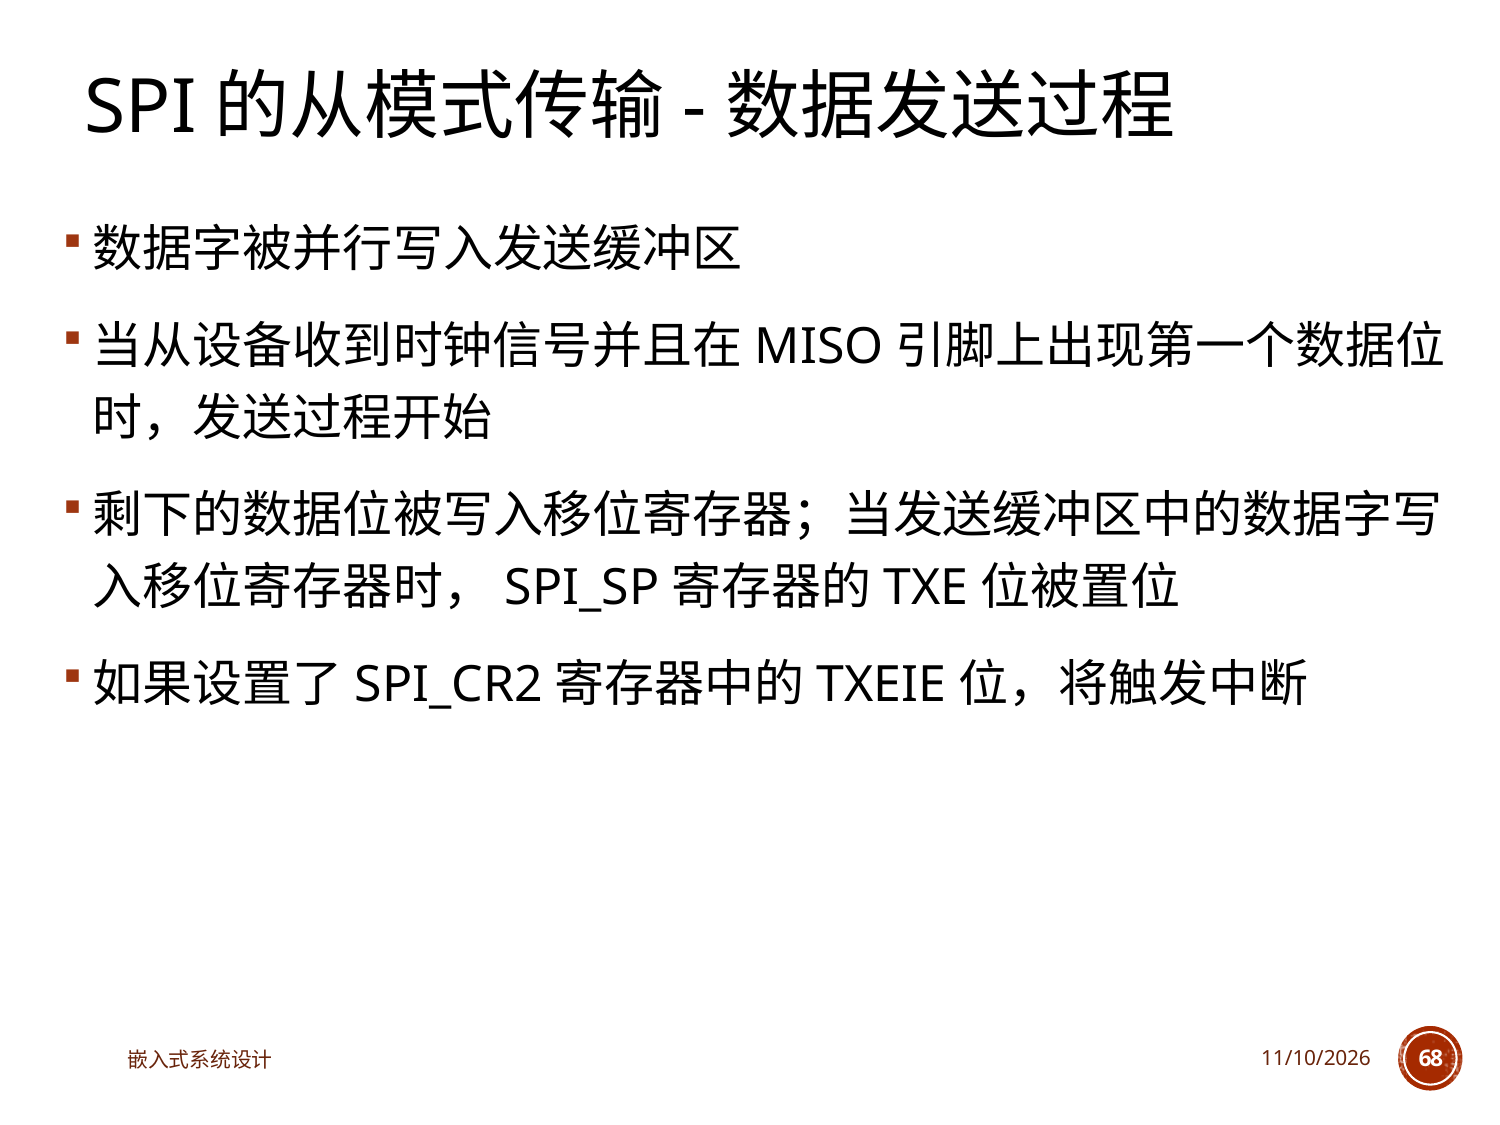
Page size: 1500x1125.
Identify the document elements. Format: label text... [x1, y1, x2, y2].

title SPI的从模式传输-数据发送过程 [47, 46, 1471, 165]
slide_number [982, 1028, 1386, 1089]
footer 嵌入式系统设计 [112, 1028, 891, 1089]
list 数据字被并行写入发送缓冲区 当从设备收到时钟信号并且在MISO引脚上出现第一个数据位时，发送过程开始 剩下的数据位被写入移位寄存器；当发送缓冲区中的数据字写入移位寄存器时，SPI_SP寄存器的TXE位被置位 如果设置了SPI_CR2寄存器中的TXEIE位，将触发中断 [47, 197, 1471, 1063]
slide_number 68 [1391, 1028, 1471, 1089]
